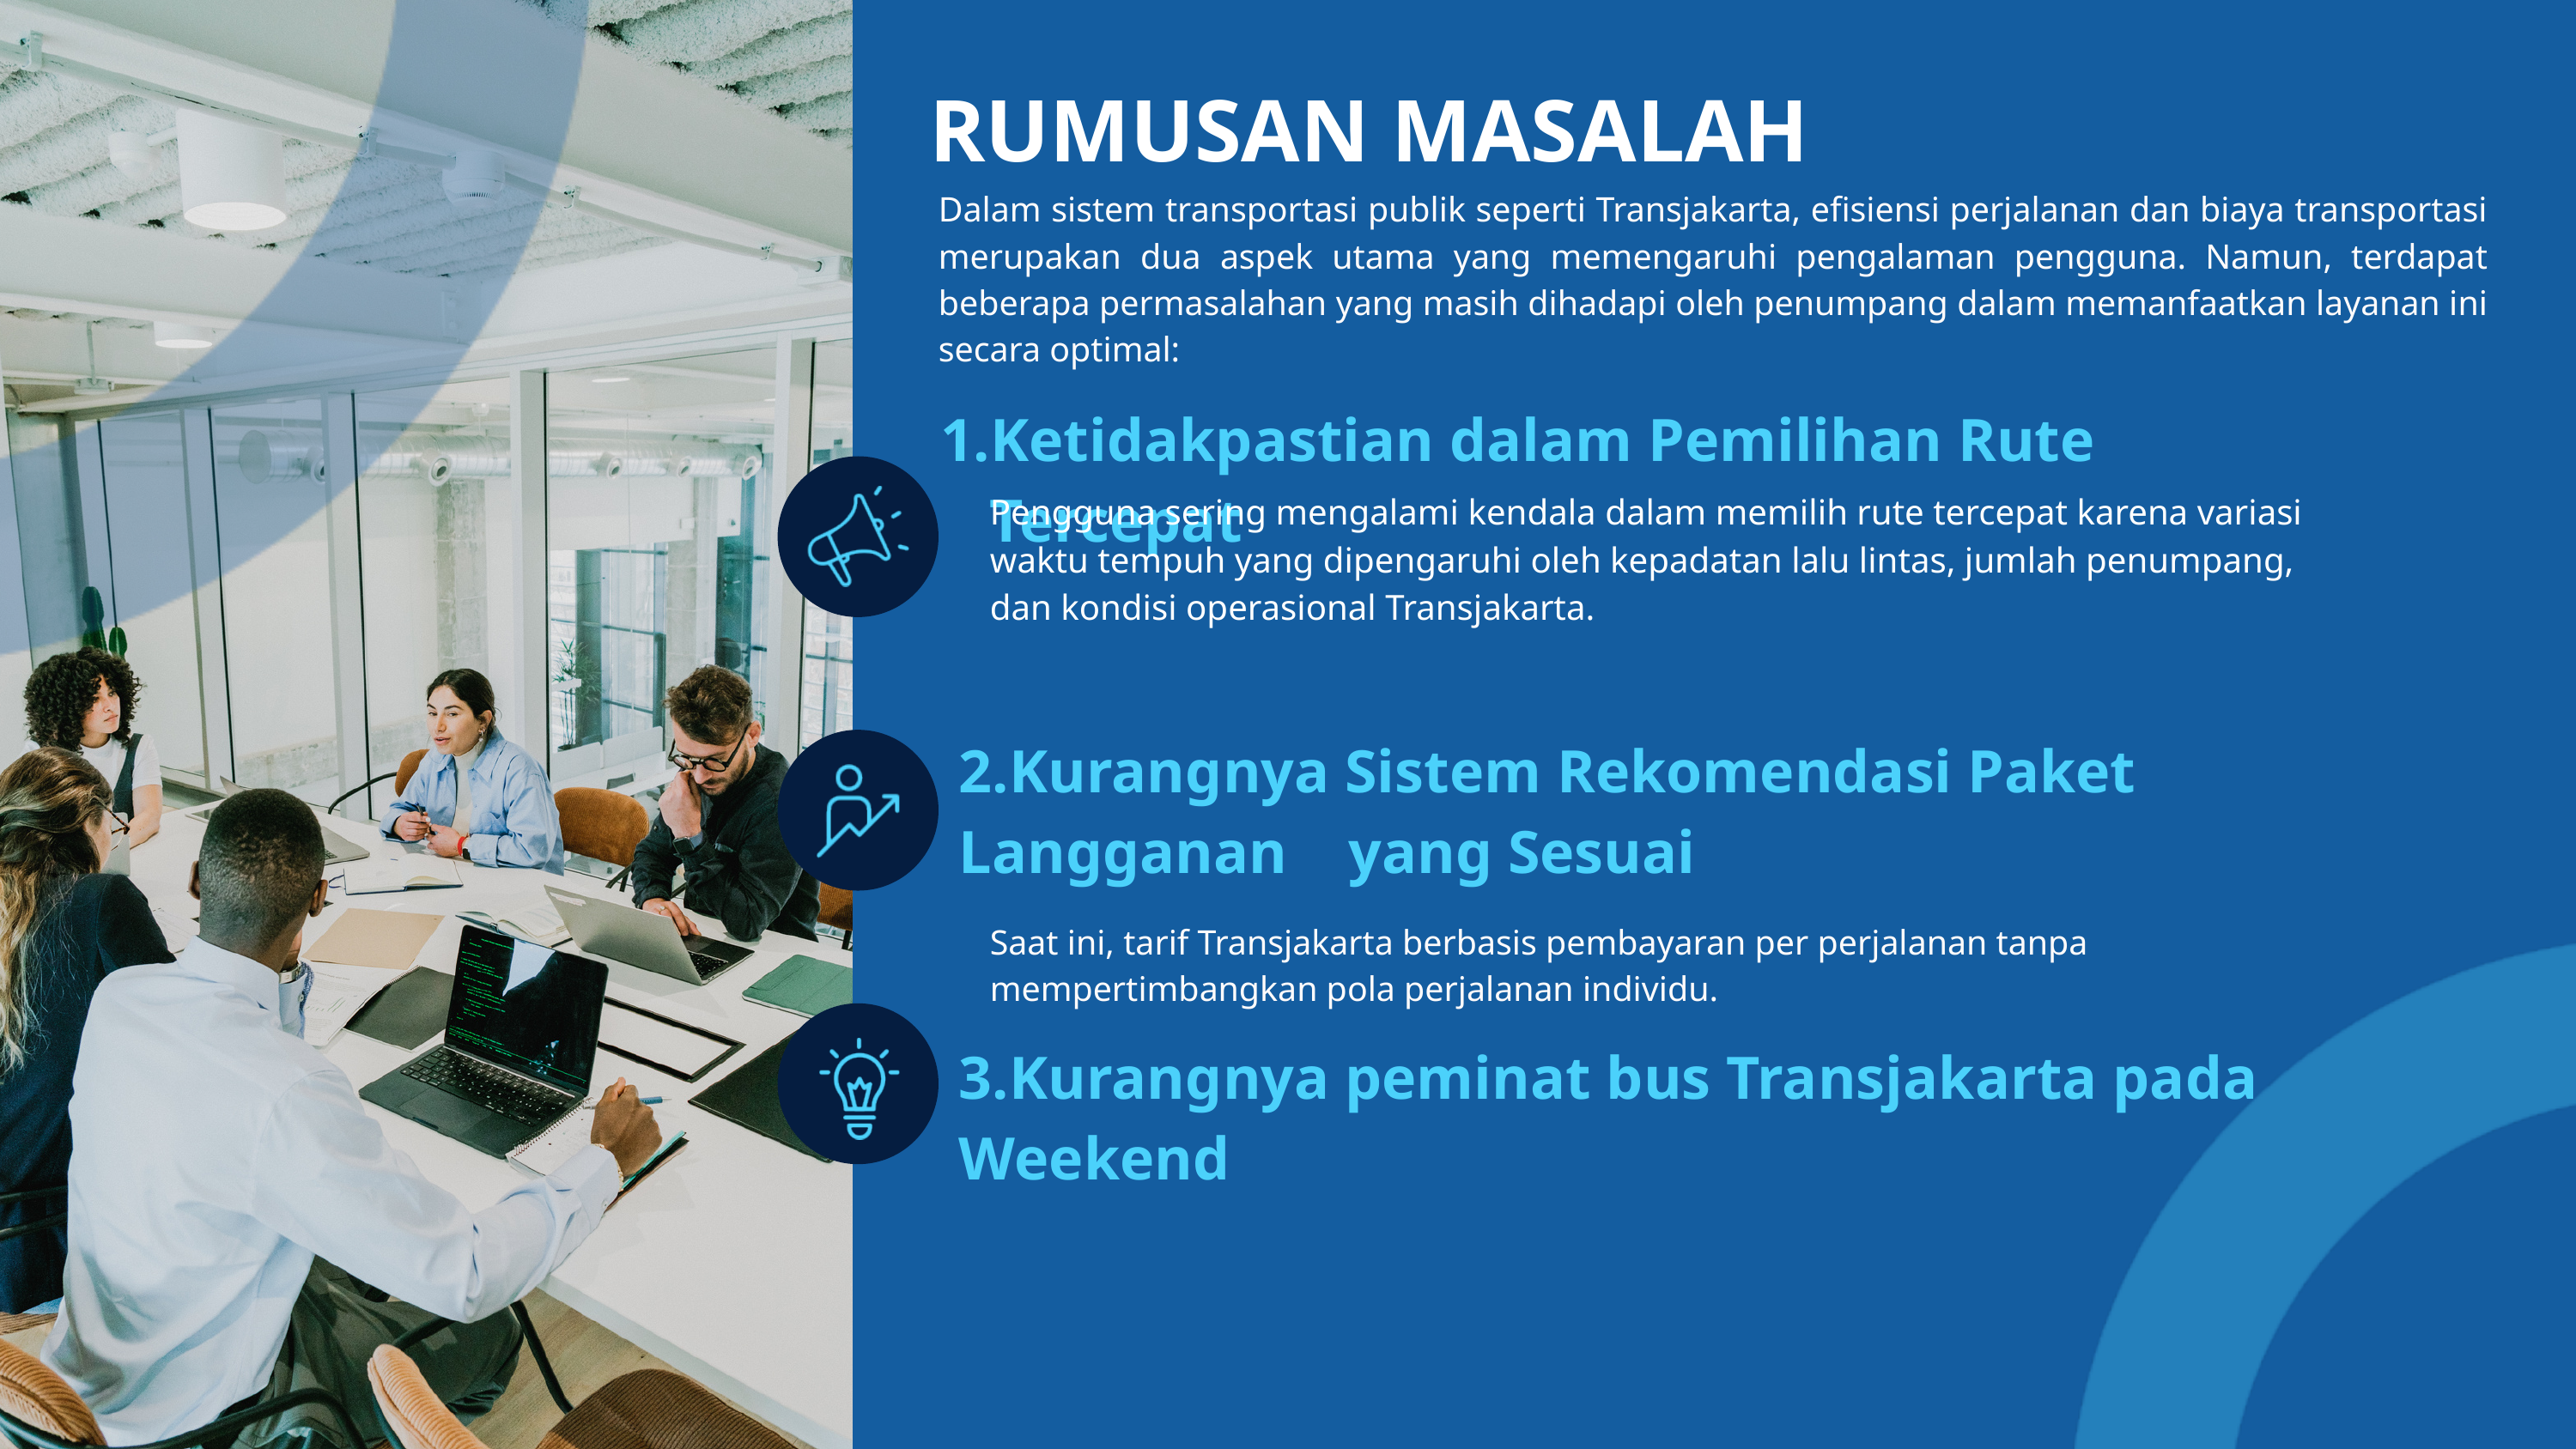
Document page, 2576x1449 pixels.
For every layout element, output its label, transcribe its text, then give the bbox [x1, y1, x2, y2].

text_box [777, 456, 939, 618]
text_box Dalam sistem transportasi publik seperti Transjakarta, efisiensi perjalanan dan biaya transportasi merupakan dua aspek utama yang memengaruhi pengalaman pengguna. Namun, terdapat beberapa permasalahan yang masih dihadapi oleh penumpang dalam memanfaatkan layanan ini secara optimal: [938, 182, 2488, 369]
text_box [2069, 938, 2576, 1449]
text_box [777, 729, 939, 891]
text_box Pengguna sering mengalami kendala dalam memilih rute tercepat karena variasi waktu tempuh yang dipengaruhi oleh kepadatan lalu lintas, jumlah penumpang, dan kondisi operasional Transjakarta. [989, 484, 2347, 676]
text_box [0, 0, 592, 668]
text_box [0, 0, 853, 1449]
text_box Saat ini, tarif Transjakarta berbasis pembayaran per perjalanan tanpa mempertimbangkan pola perjalanan individu. [989, 914, 2321, 1009]
text_box Ketidakpastian dalam Pemilihan Rute Tercepat [890, 392, 2360, 635]
text_box 3.Kurangnya peminat bus Transjakarta pada Weekend [958, 1030, 2432, 1273]
text_box RUMUSAN MASALAH [929, 76, 2321, 179]
text_box 2.Kurangnya Sistem Rekomendasi Paket Langganan yang Sesuai [958, 723, 2432, 966]
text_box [777, 1003, 939, 1165]
